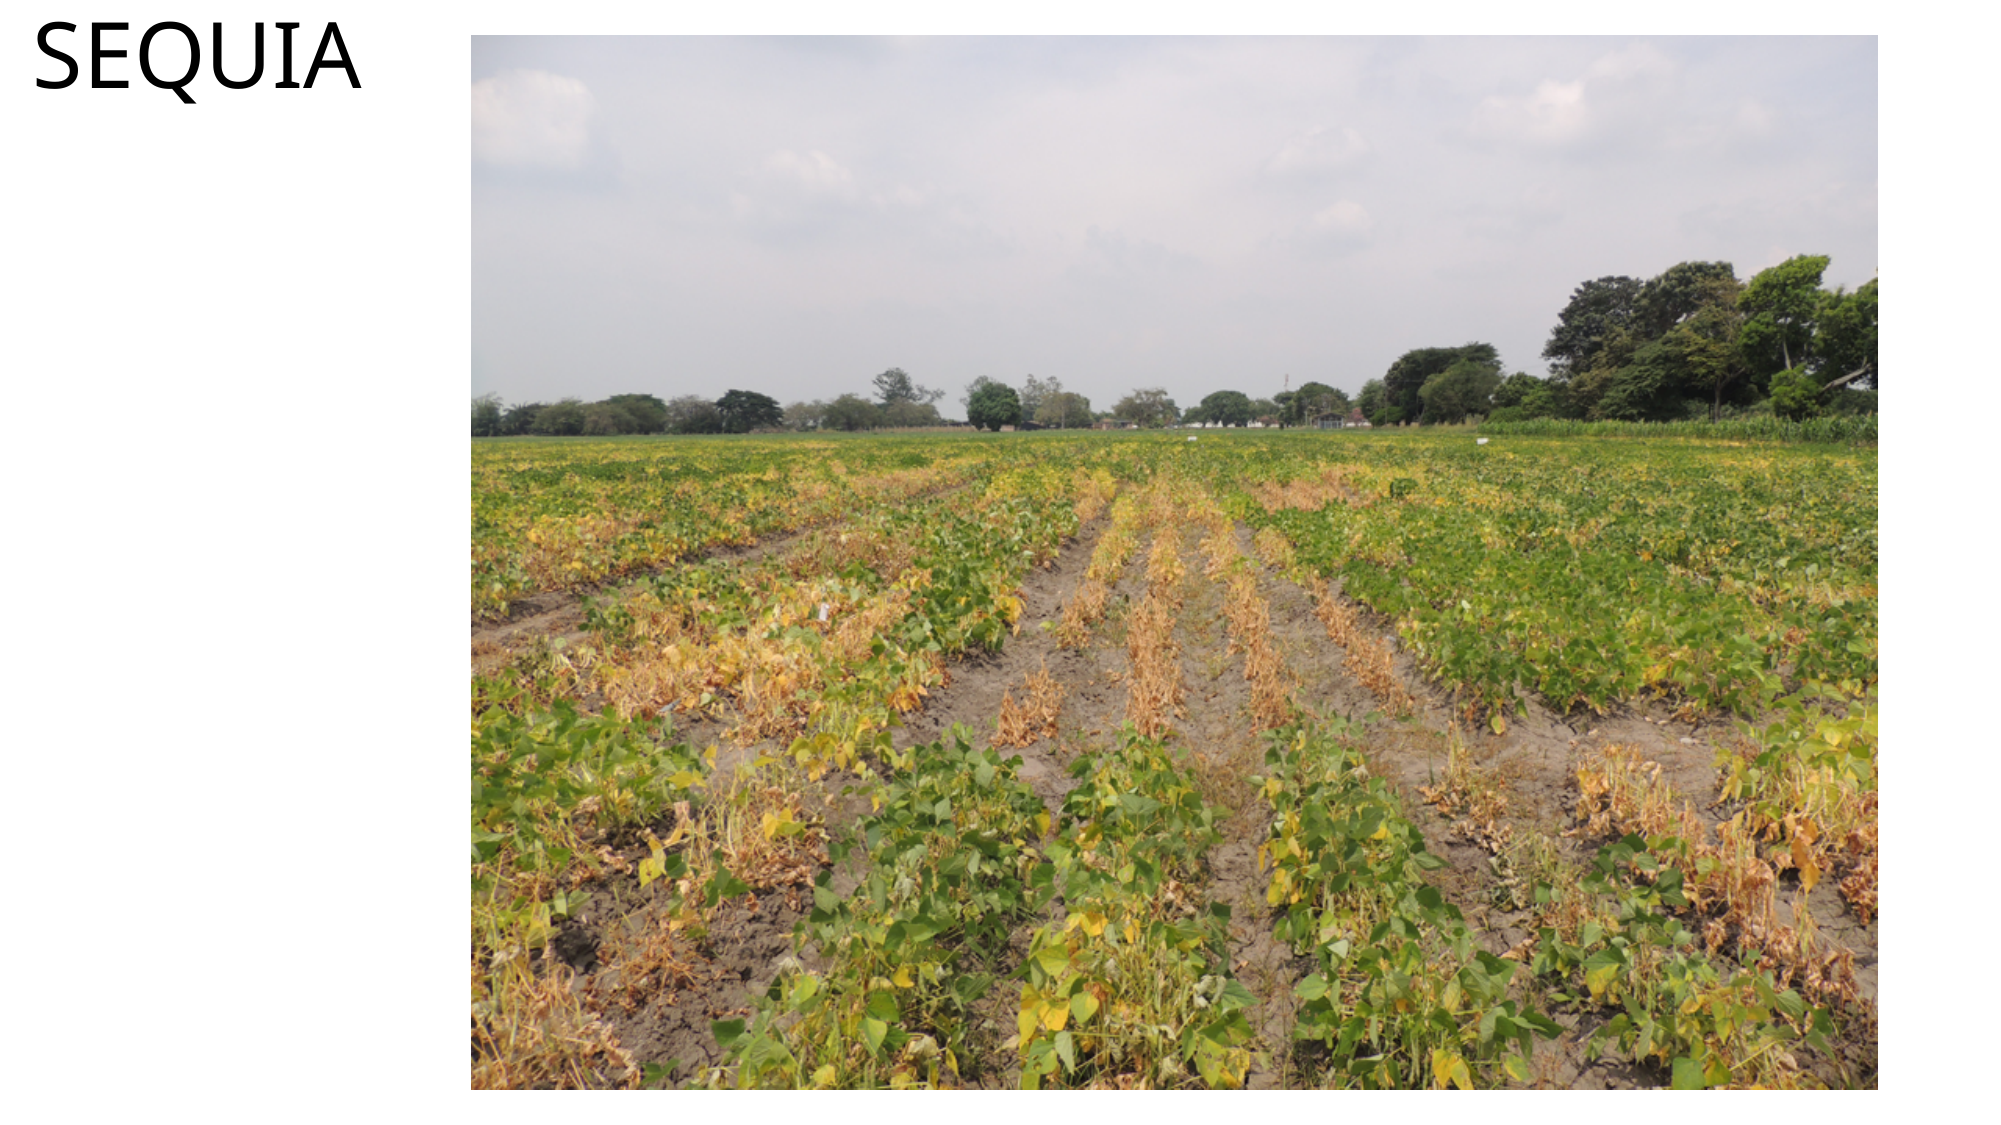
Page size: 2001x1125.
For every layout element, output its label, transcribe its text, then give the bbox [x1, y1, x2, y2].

picture [471, 34, 1879, 1091]
title SEQUIA [17, 0, 1743, 168]
